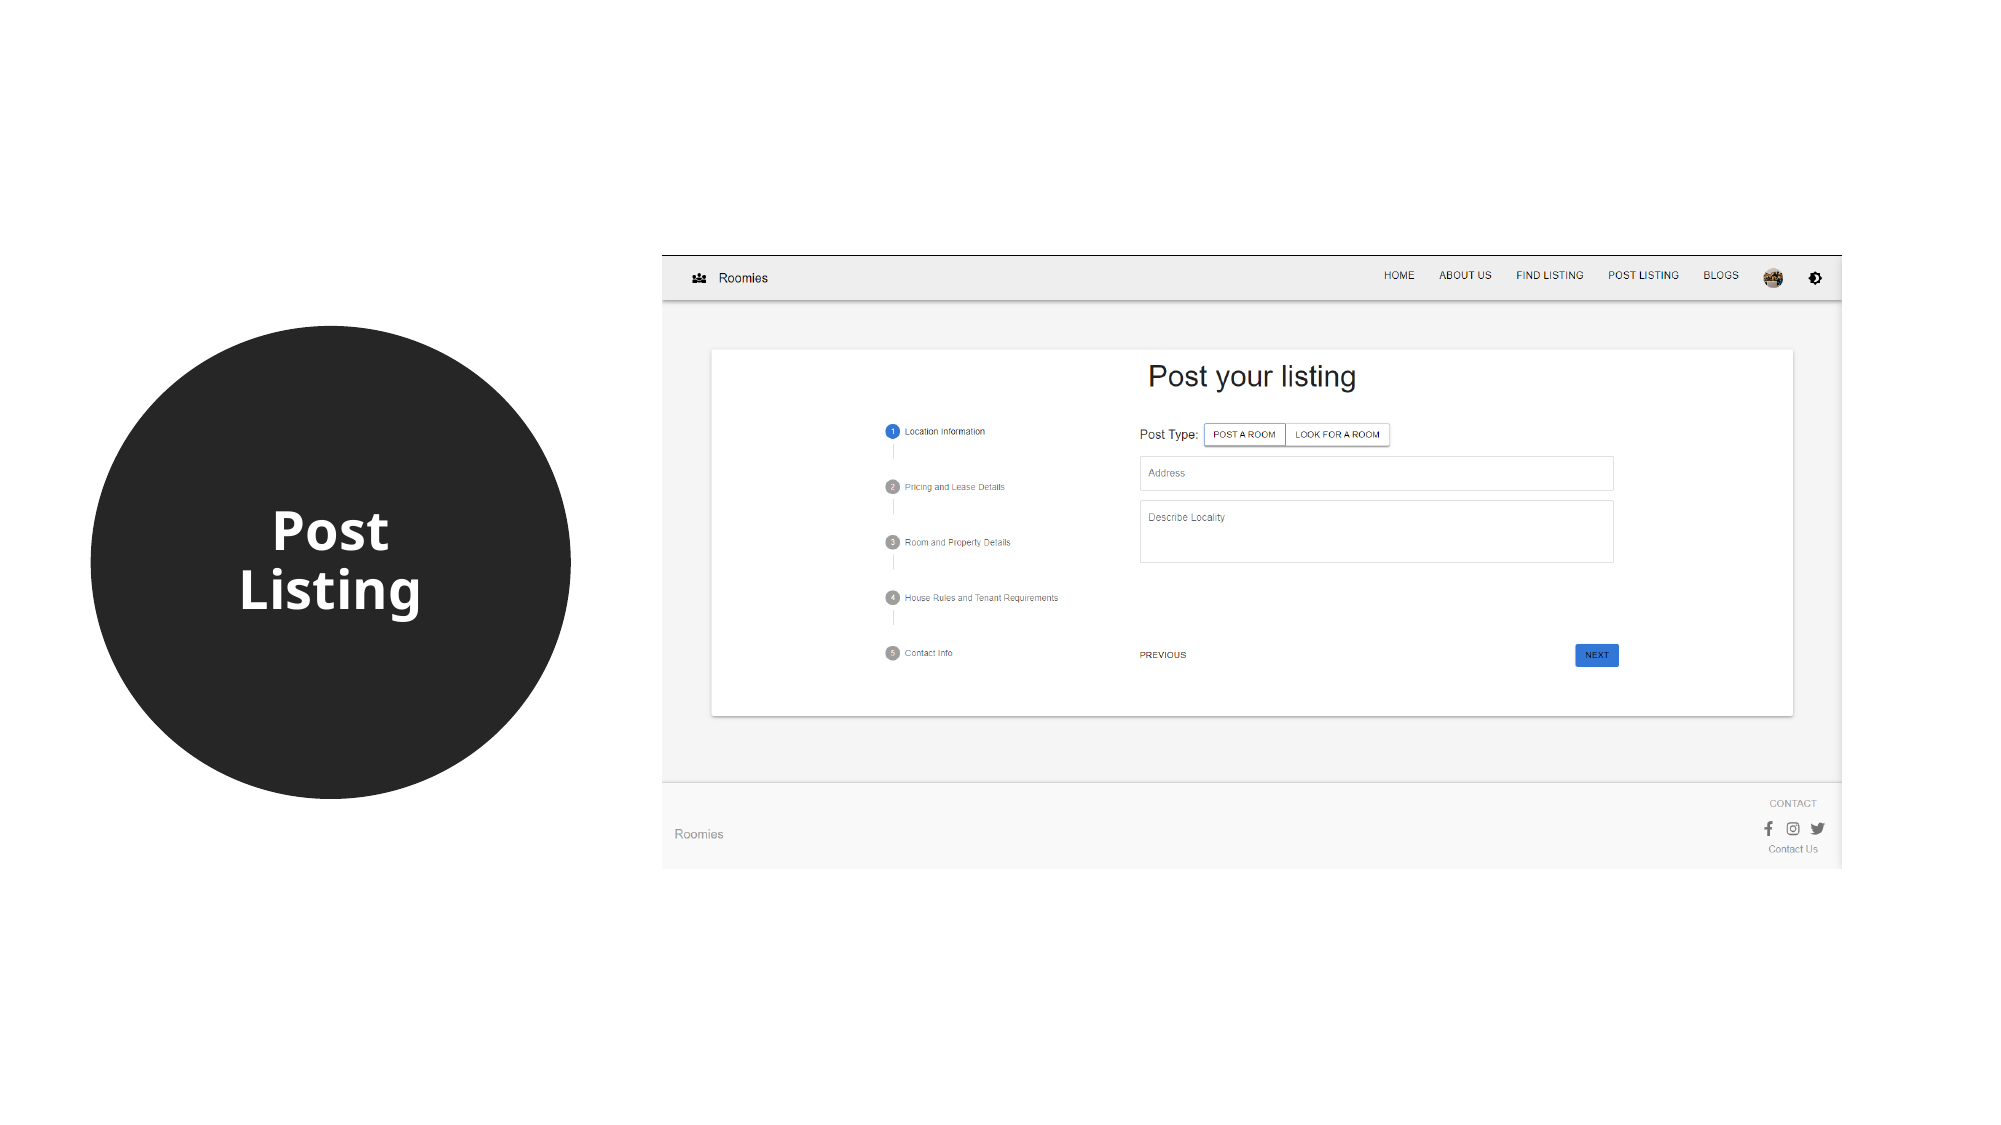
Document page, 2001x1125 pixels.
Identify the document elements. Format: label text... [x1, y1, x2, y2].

text_box Post Listing [105, 340, 557, 785]
picture [662, 255, 1842, 869]
